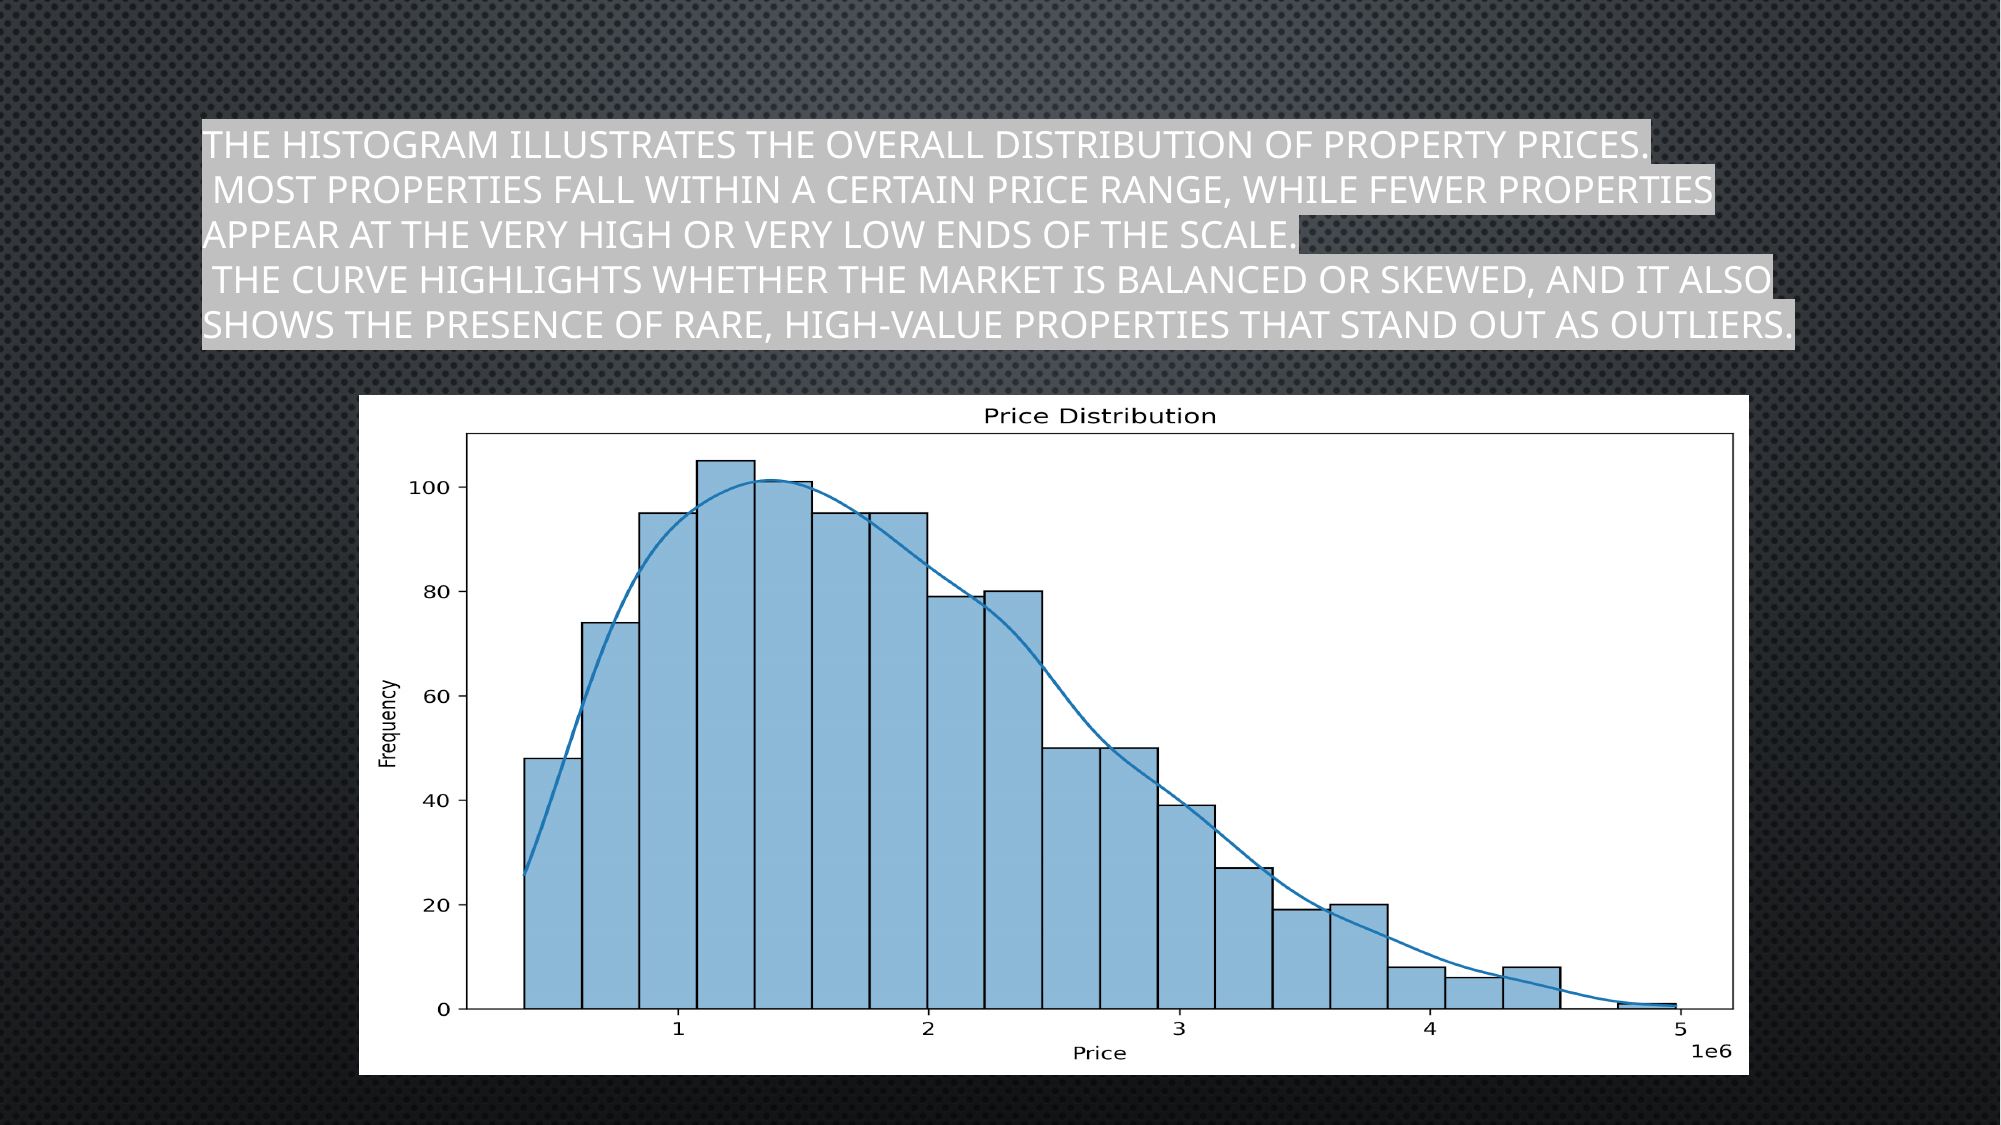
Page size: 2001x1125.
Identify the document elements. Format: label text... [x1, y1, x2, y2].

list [359, 395, 1749, 1076]
picture [0, 0, 2001, 1125]
title THE HISTOGRAM ILLUSTRATES THE OVERALL DISTRIBUTION OF PROPERTY PRICES. MOST PROPERTIES FALL WITHIN A CERTAIN PRICE RANGE, WHILE FEWER PROPERTIES APPEAR AT THE VERY HIGH OR VERY LOW ENDS OF THE SCALE. THE CURVE HIGHLIGHTS WHETHER THE MARKET IS BALANCED OR SKEWED, AND IT ALSO SHOWS THE PRESENCE OF RARE, HIGH-VALUE PROPERTIES THAT STAND OUT AS OUTLIERS. [187, 99, 1813, 413]
